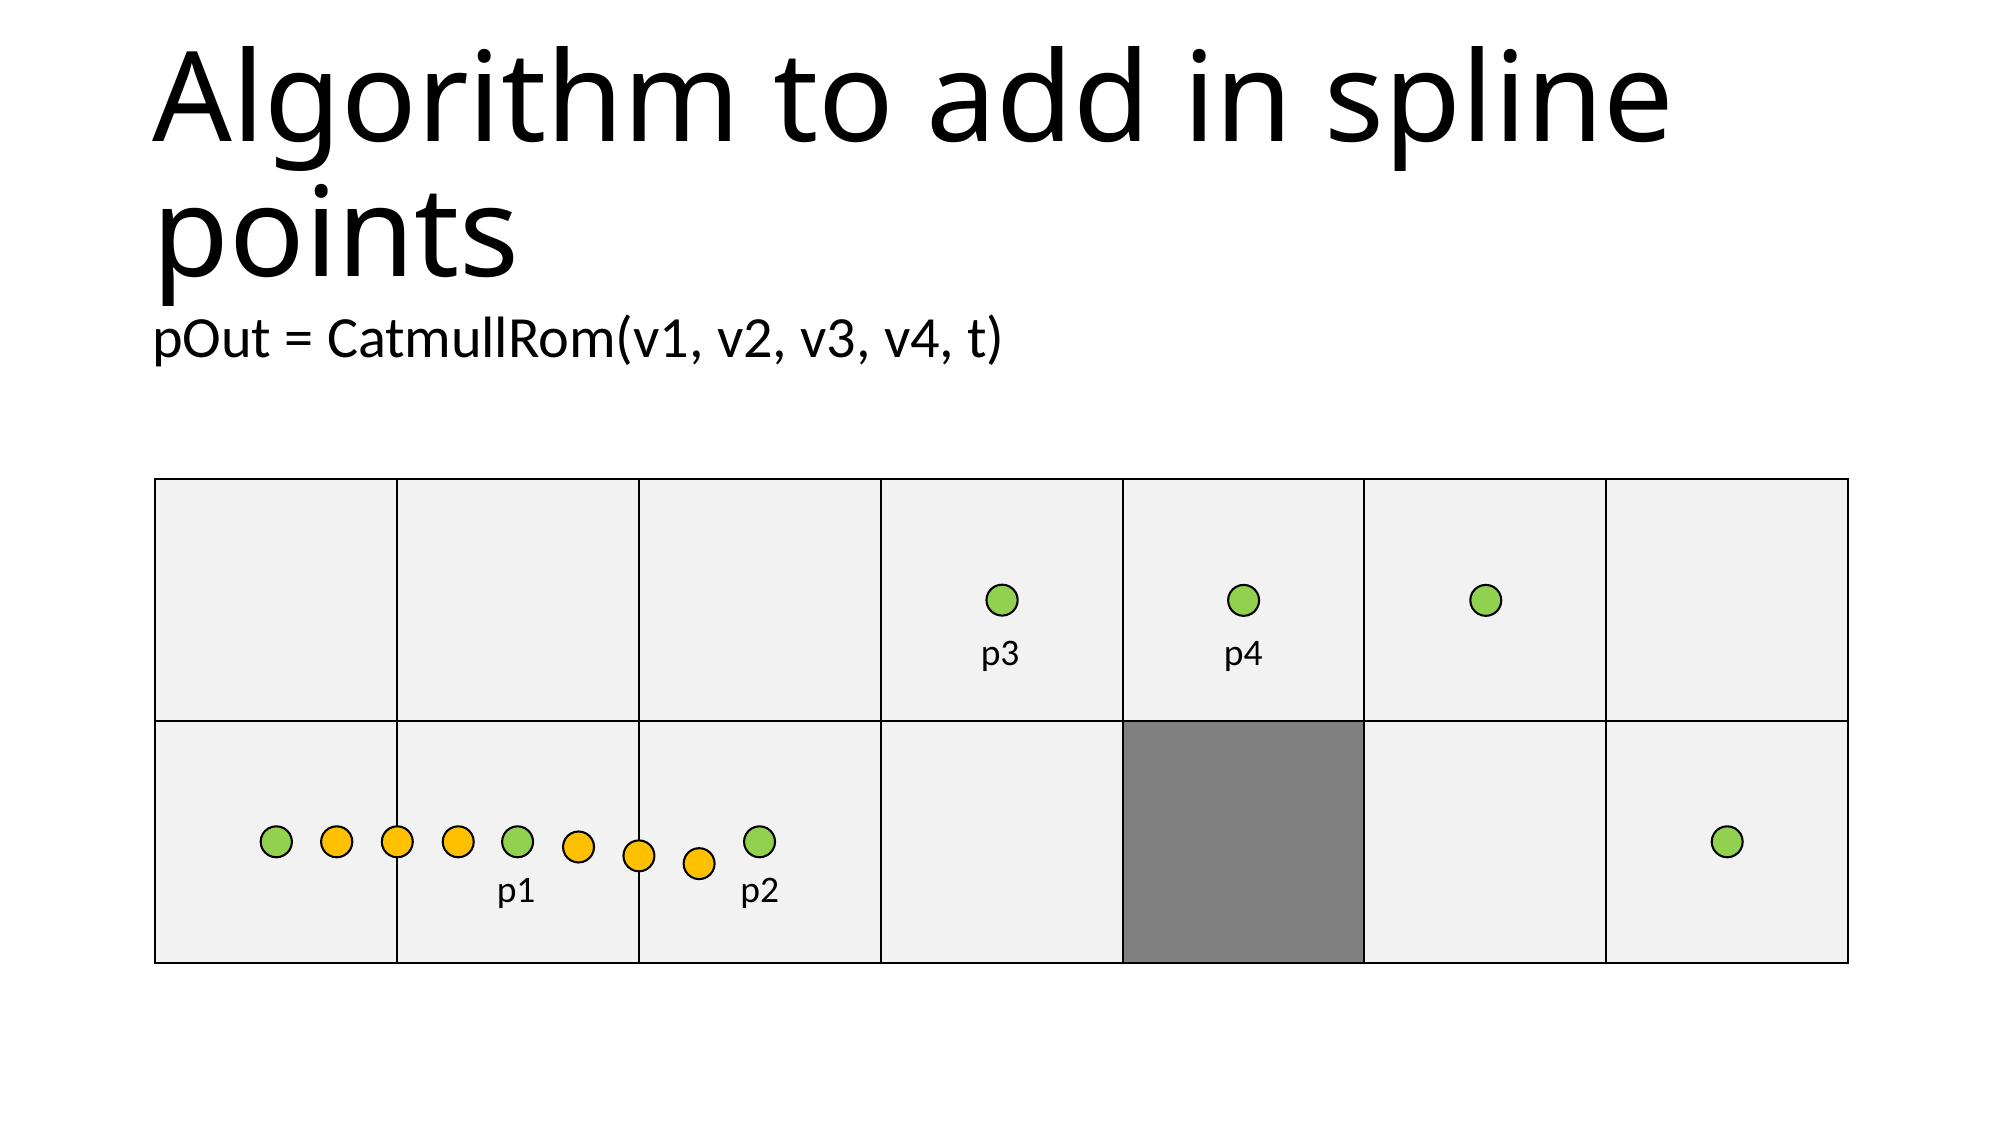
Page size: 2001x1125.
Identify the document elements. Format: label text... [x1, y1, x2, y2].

text_box [880, 478, 1122, 722]
text_box [154, 478, 396, 722]
text_box p3 [966, 621, 1035, 681]
text_box [380, 825, 414, 859]
text_box [638, 722, 880, 964]
text_box [1710, 825, 1744, 859]
text_box [320, 825, 354, 859]
text_box [441, 825, 475, 859]
text_box [880, 722, 1122, 964]
text_box [1363, 478, 1605, 722]
text_box [682, 847, 716, 881]
text_box [396, 478, 638, 722]
text_box [985, 583, 1019, 617]
text_box [1363, 722, 1605, 964]
title Algorithm to add in spline points [137, 59, 1863, 278]
text_box p2 [725, 857, 794, 917]
text_box p1 [482, 857, 551, 917]
text_box [622, 839, 656, 873]
text_box [259, 825, 293, 859]
list pOut = CatmullRom(v1, v2, v3, v4, t) [137, 299, 1863, 1014]
text_box [1605, 720, 1849, 964]
text_box [501, 825, 535, 857]
text_box [638, 478, 880, 722]
text_box [396, 722, 638, 964]
text_box [1122, 478, 1363, 722]
text_box [1469, 583, 1503, 617]
text_box [1122, 722, 1363, 964]
text_box [1605, 478, 1849, 720]
text_box [1227, 583, 1261, 617]
text_box p4 [1209, 621, 1278, 681]
text_box [561, 830, 596, 864]
text_box [742, 825, 777, 857]
text_box [154, 722, 396, 964]
